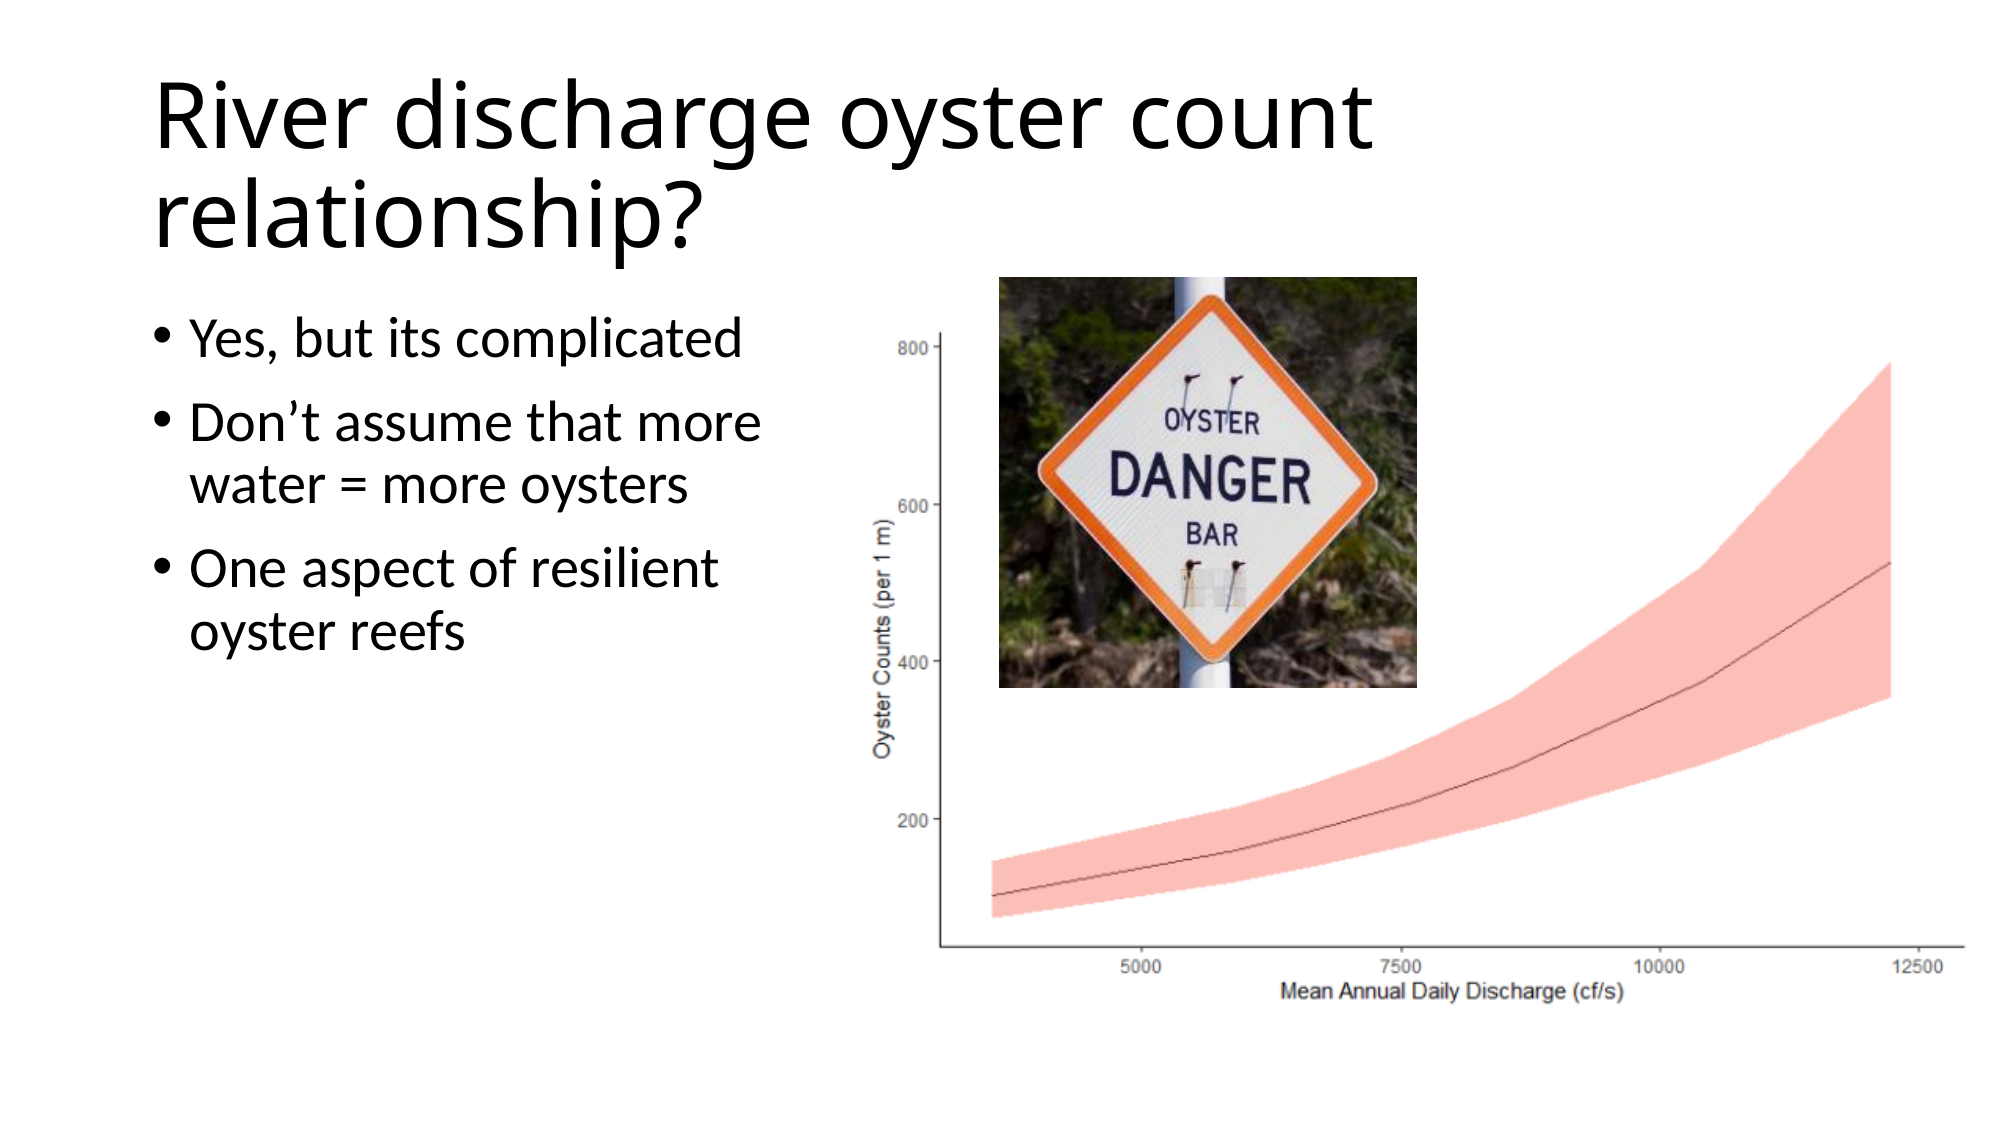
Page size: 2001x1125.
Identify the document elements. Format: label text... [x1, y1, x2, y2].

picture [999, 277, 1417, 688]
title River discharge oyster count relationship? [137, 59, 1863, 278]
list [860, 322, 1978, 1014]
list Yes, but its complicated Don’t assume that more water = more oysters One aspect of resilient oyster reefs [137, 299, 861, 1014]
